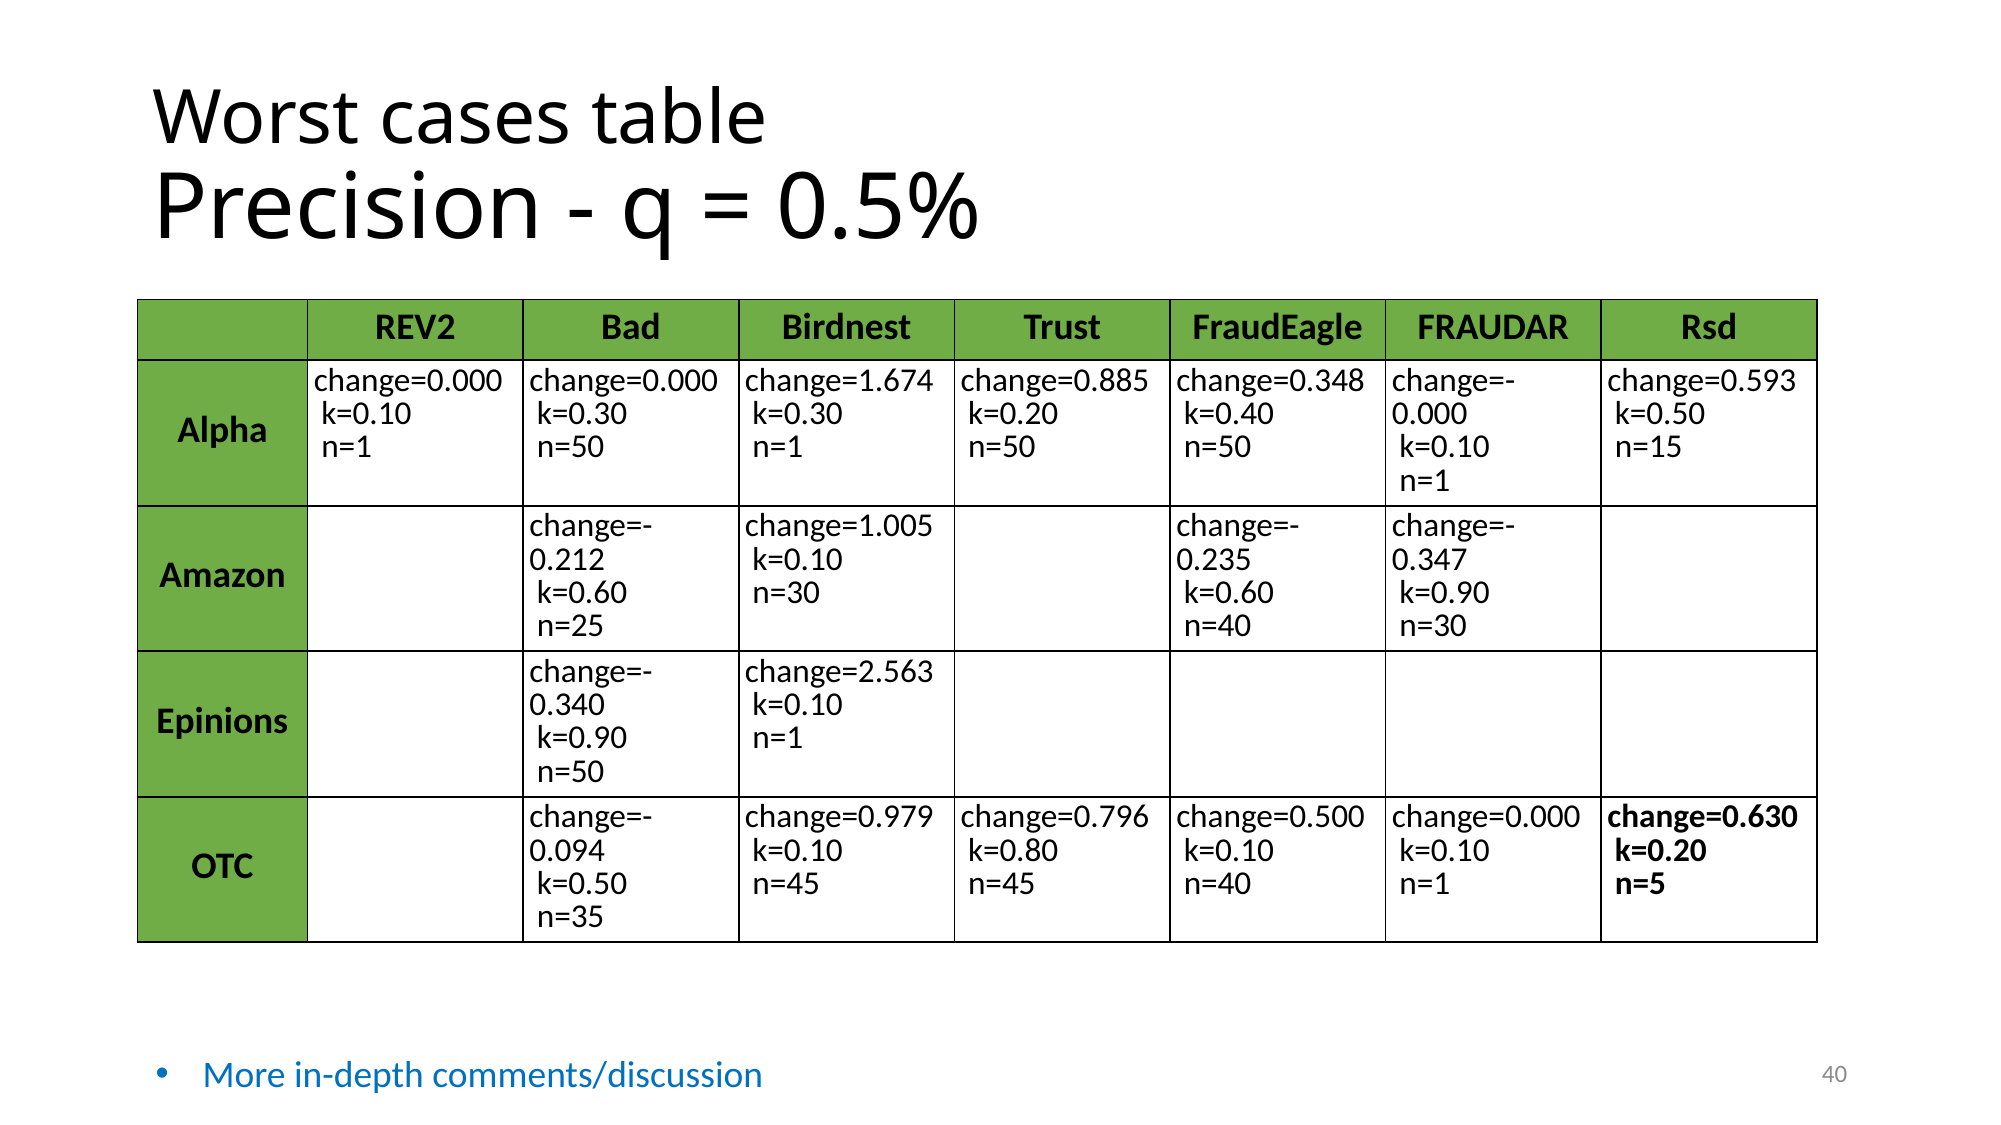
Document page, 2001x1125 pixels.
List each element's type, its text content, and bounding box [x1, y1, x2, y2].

table_cell Epinions [138, 652, 307, 796]
table_header Birdnest [740, 300, 954, 359]
table_header Rsd [1602, 300, 1816, 359]
table_header FraudEagle [1171, 300, 1385, 359]
table_cell [955, 507, 1169, 650]
table_cell change=-0.235 k=0.60 n=40 [1171, 507, 1385, 650]
text_box More in-depth comments/discussion [140, 1042, 779, 1103]
table_cell change=0.630 k=0.20 n=5 [1602, 798, 1816, 941]
table_header FRAUDAR [1386, 300, 1600, 359]
title Worst cases table Precision - q = 0.5% [137, 59, 1863, 278]
table_cell Amazon [138, 507, 307, 650]
table_cell [308, 652, 522, 796]
table_cell change=-0.000 k=0.10 n=1 [1386, 361, 1600, 505]
table_cell change=0.500 k=0.10 n=40 [1171, 798, 1385, 941]
table_cell change=1.005 k=0.10 n=30 [740, 507, 954, 650]
table_cell change=0.348 k=0.40 n=50 [1171, 361, 1385, 505]
table_cell change=0.796 k=0.80 n=45 [955, 798, 1169, 941]
table_cell [1171, 652, 1385, 796]
table_cell [1386, 652, 1600, 796]
table_cell [308, 507, 522, 650]
table_cell change=1.674 k=0.30 n=1 [740, 361, 954, 505]
slide_number 40 [1412, 1042, 1863, 1103]
table_cell change=-0.212 k=0.60 n=25 [524, 507, 738, 650]
table_cell change=-0.347 k=0.90 n=30 [1386, 507, 1600, 650]
table_cell OTC [138, 798, 307, 941]
table_header [138, 300, 307, 359]
table_cell Alpha [138, 361, 307, 505]
table_cell [1602, 652, 1816, 796]
table_cell [1602, 507, 1816, 650]
table_cell [955, 652, 1169, 796]
table_header Trust [955, 300, 1169, 359]
table_cell change=0.000 k=0.30 n=50 [524, 361, 738, 505]
table_cell change=-0.094 k=0.50 n=35 [524, 798, 738, 941]
table_cell change=0.593 k=0.50 n=15 [1602, 361, 1816, 505]
table_cell change=0.885 k=0.20 n=50 [955, 361, 1169, 505]
table_cell change=0.000 k=0.10 n=1 [1386, 798, 1600, 941]
table_header Bad [524, 300, 738, 359]
table_header REV2 [308, 300, 522, 359]
table_cell change=0.000 k=0.10 n=1 [308, 361, 522, 505]
table_cell [308, 798, 522, 941]
table_cell change=2.563 k=0.10 n=1 [740, 652, 954, 796]
table_cell change=-0.340 k=0.90 n=50 [524, 652, 738, 796]
table_cell change=0.979 k=0.10 n=45 [740, 798, 954, 941]
